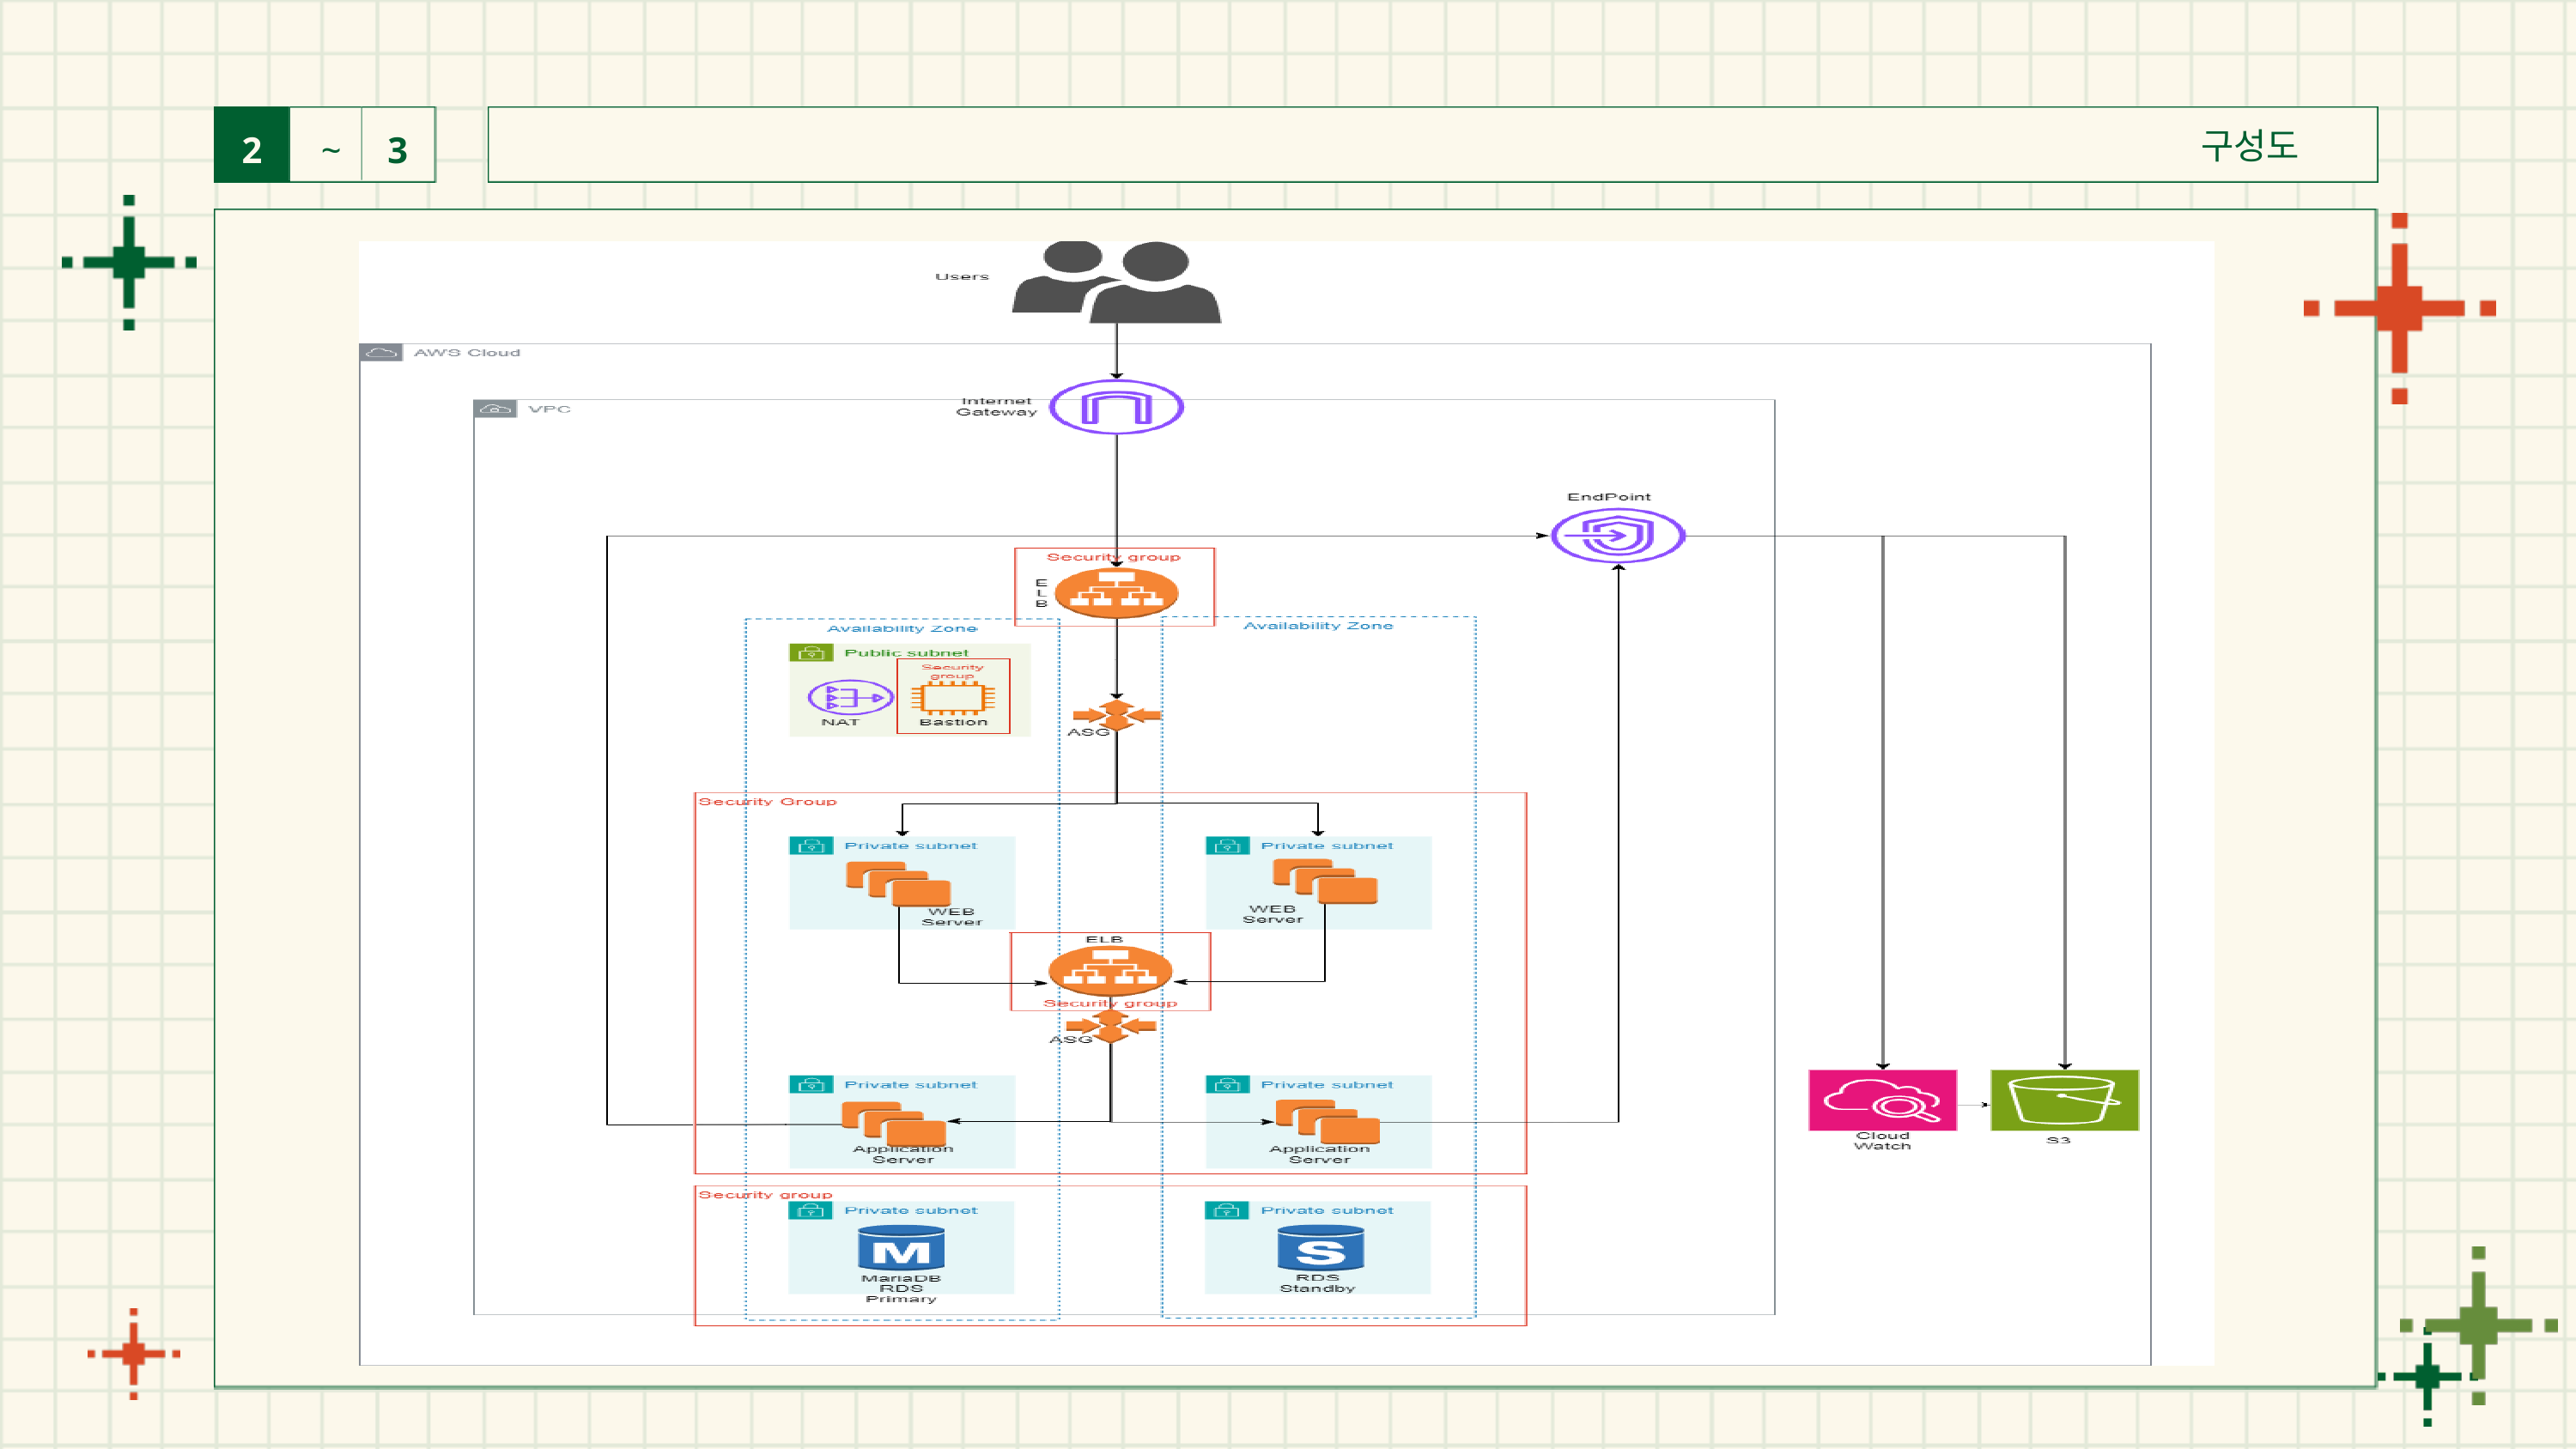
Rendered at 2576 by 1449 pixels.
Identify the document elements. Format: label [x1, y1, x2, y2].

text_box [214, 209, 2379, 1390]
picture [359, 240, 2215, 1367]
text_box [62, 195, 197, 330]
text_box [2378, 1327, 2478, 1428]
text_box [2304, 213, 2496, 404]
text_box [0, 0, 2576, 1449]
text_box [488, 106, 2379, 183]
text_box [290, 106, 437, 183]
text_box [88, 1307, 180, 1401]
text_box [214, 106, 290, 183]
text_box [2399, 1246, 2558, 1405]
